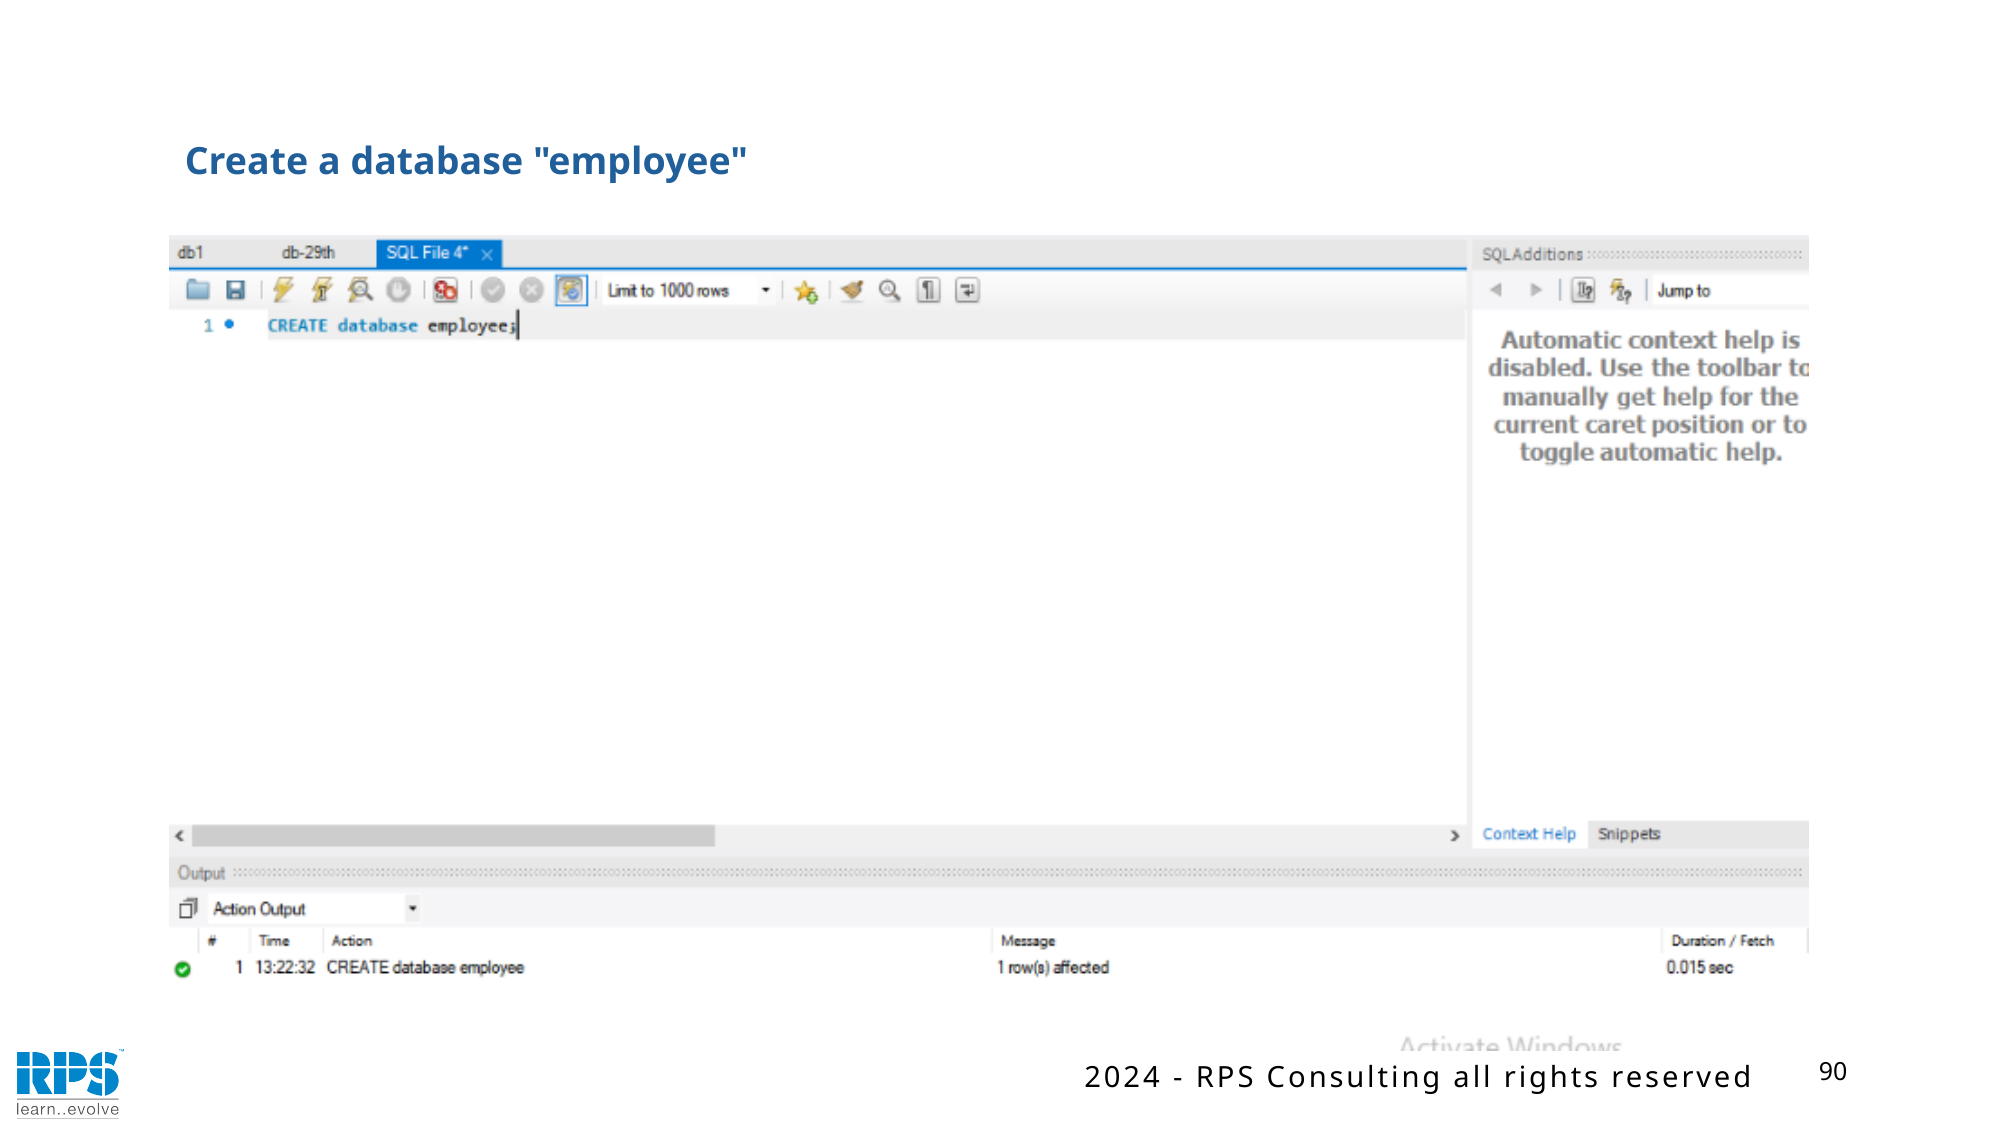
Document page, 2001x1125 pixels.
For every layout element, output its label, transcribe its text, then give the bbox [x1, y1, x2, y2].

text_box 2024 - RPS Consulting all rights reserved [725, 1052, 1412, 1094]
picture [17, 1048, 125, 1120]
text_box Create a database "employee" [169, 129, 769, 190]
slide_number 90 [1412, 1042, 1863, 1103]
picture [169, 234, 1810, 1051]
